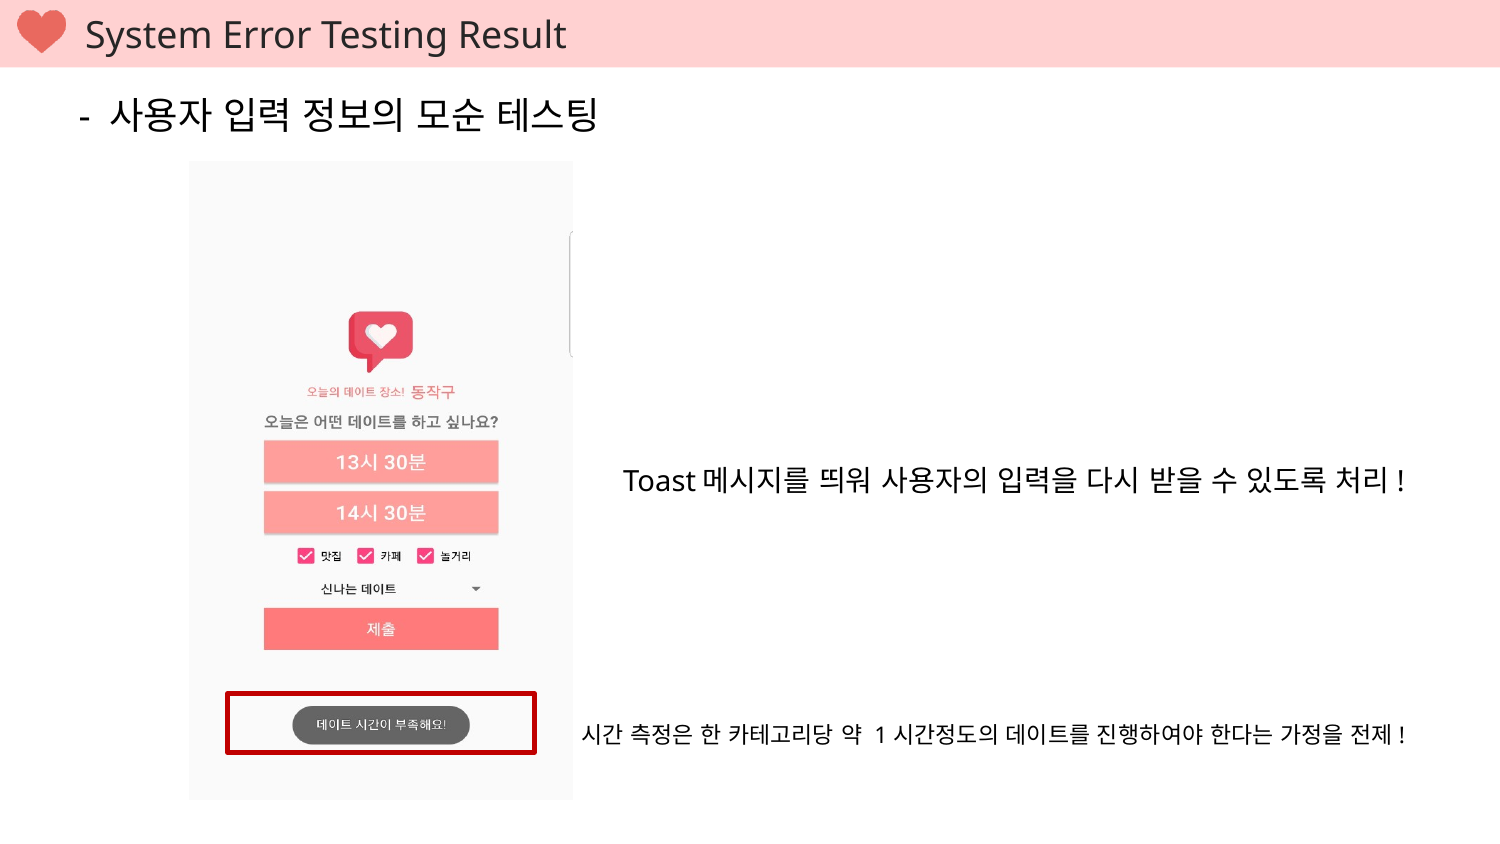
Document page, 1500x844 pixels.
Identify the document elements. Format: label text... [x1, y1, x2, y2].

text_box 시간 측정은 한 카테고리당 약 1시간정도의 데이트를 진행하여야 한다는 가정을 전제! [578, 713, 1500, 756]
text_box Toast메시지를 띄워 사용자의 입력을 다시 받을 수 있도록 처리! [608, 455, 1500, 505]
text_box [0, 0, 1500, 70]
picture [188, 160, 573, 801]
text_box - 사용자 입력 정보의 모순 테스팅 [63, 81, 914, 145]
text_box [17, 3, 593, 65]
